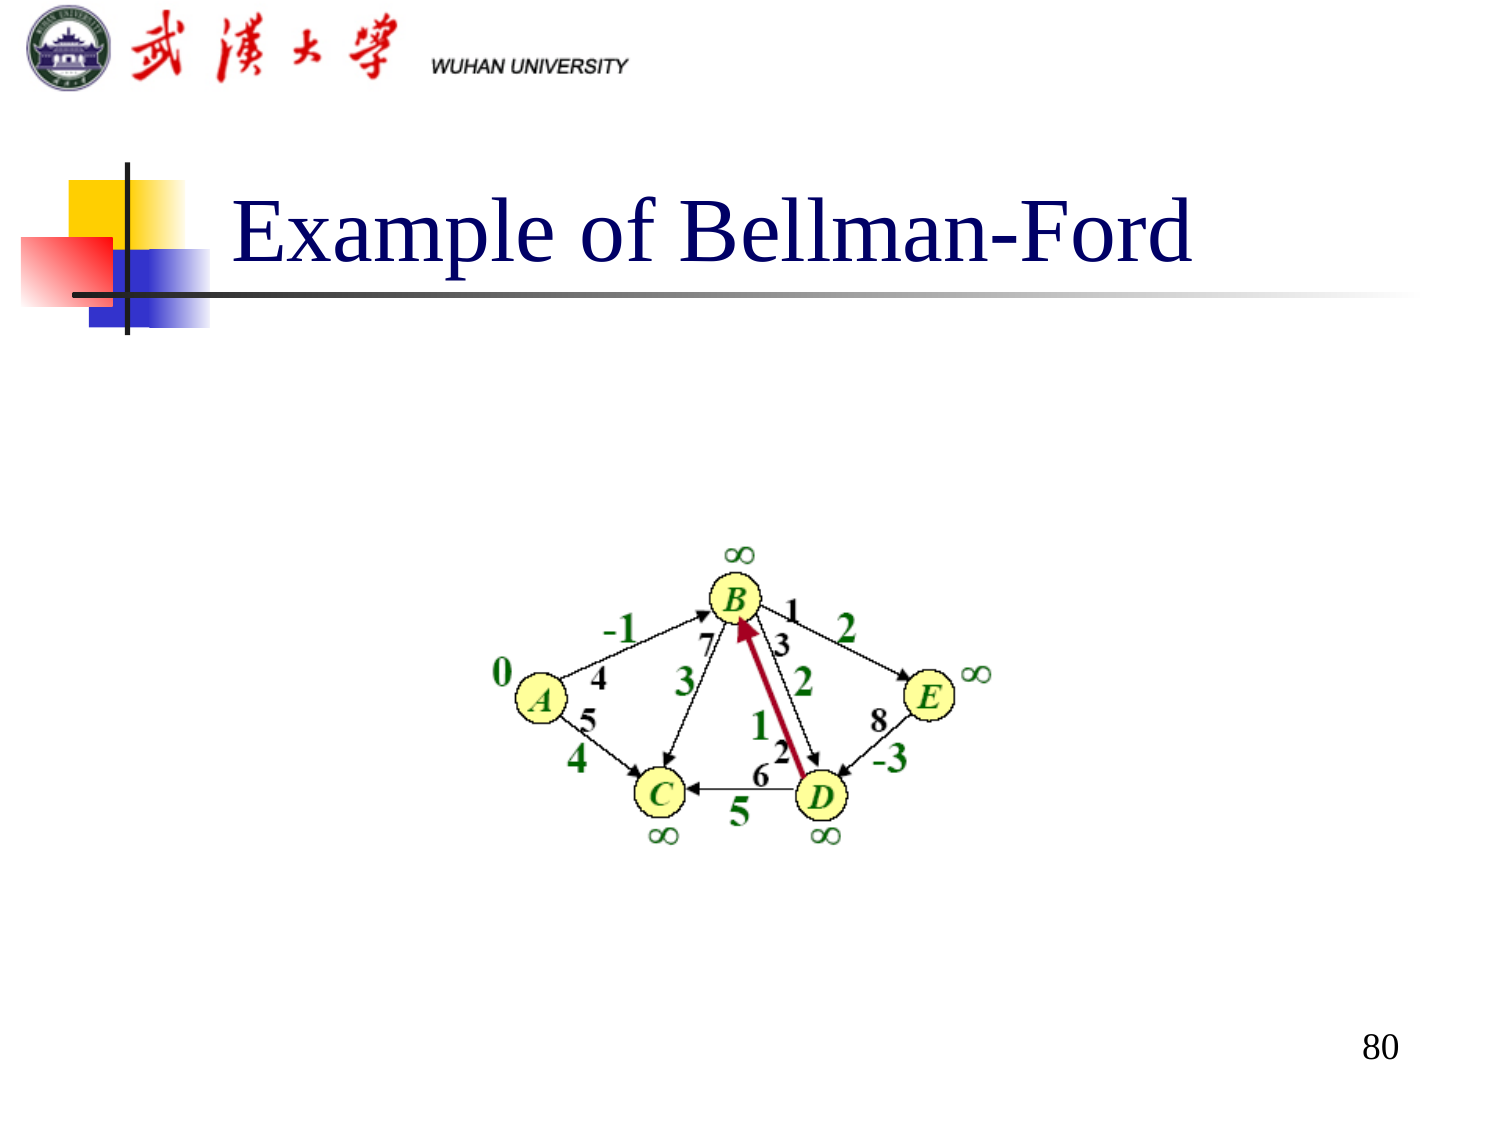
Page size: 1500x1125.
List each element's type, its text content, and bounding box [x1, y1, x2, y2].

picture [479, 522, 1007, 867]
text_box Example of Bellman-Ford [216, 162, 1429, 288]
slide_number 80 [1347, 1014, 1500, 1090]
picture [0, 0, 643, 93]
